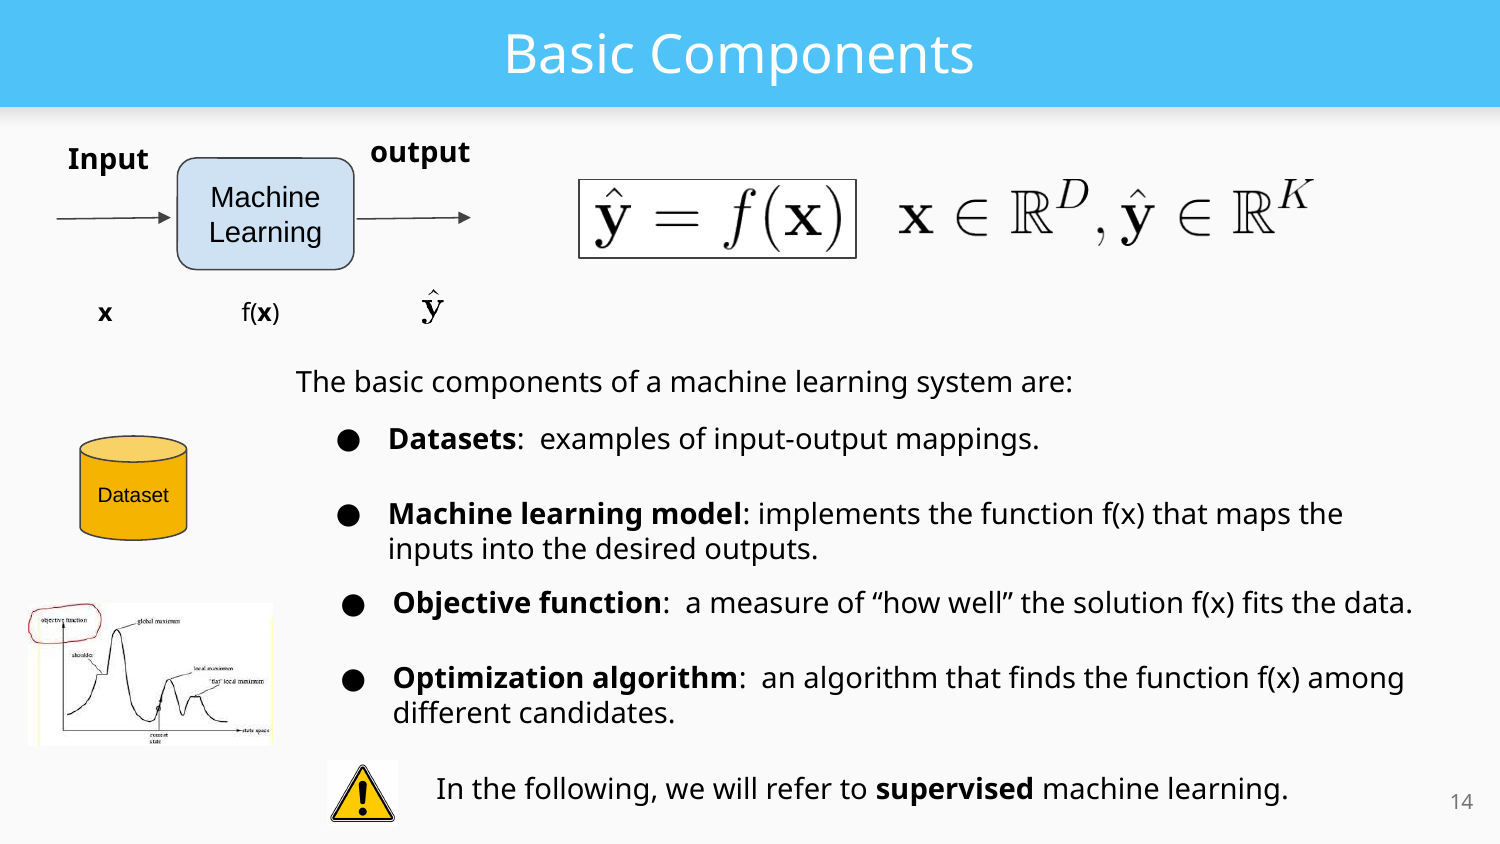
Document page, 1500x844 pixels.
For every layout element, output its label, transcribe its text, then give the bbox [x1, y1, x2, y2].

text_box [52, 118, 505, 345]
picture [421, 288, 444, 324]
slide_number ‹#› [1398, 770, 1489, 835]
text_box Machine learning model: implements the function f(x) that maps the inputs into the desired outputs. [297, 480, 1451, 581]
text_box In the following, we will refer to supervised machine learning. [421, 754, 1375, 820]
text_box Optimization algorithm: an algorithm that finds the function f(x) among different candidates. [302, 644, 1449, 745]
title Basic Components [16, 2, 1464, 102]
text_box [80, 437, 186, 462]
text_box Dataset [80, 436, 187, 541]
text_box The basic components of a machine learning system are: [280, 348, 1097, 414]
picture [595, 185, 841, 252]
picture [28, 603, 274, 746]
text_box [579, 179, 857, 258]
picture [327, 760, 398, 826]
text_box Datasets: examples of input-output mappings. [297, 405, 1236, 471]
picture [899, 179, 1315, 246]
text_box Objective function: a measure of “how well” the solution f(x) fits the data. [302, 581, 1449, 635]
